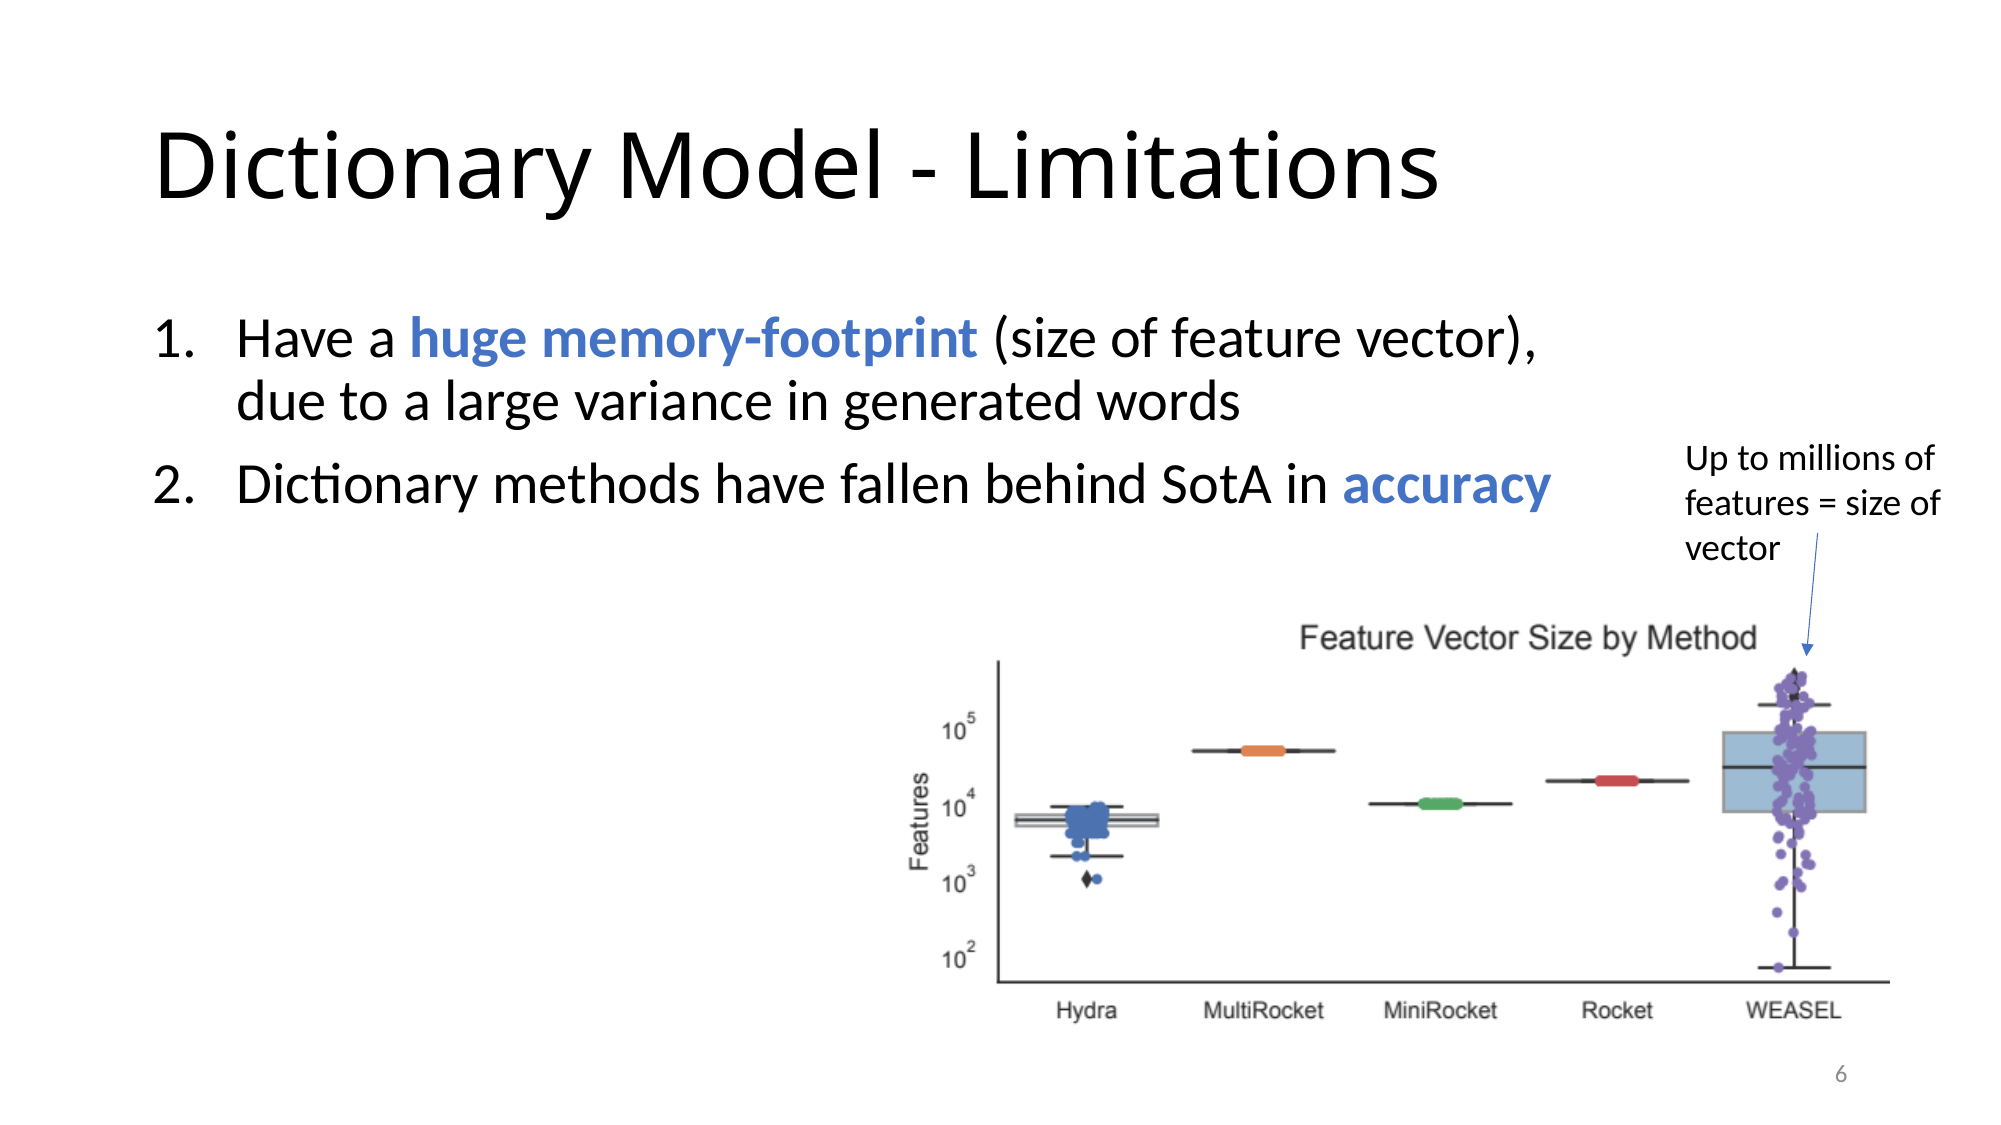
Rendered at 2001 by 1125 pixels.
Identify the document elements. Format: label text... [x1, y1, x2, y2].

title Dictionary Model - Limitations [137, 59, 1863, 278]
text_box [1806, 532, 1818, 657]
picture [895, 610, 1890, 1036]
list Have a huge memory-footprint (size of feature vector), due to a large variance in generated words Dictionary methods have fallen behind SotA in accuracy [137, 299, 1863, 1014]
slide_number 6 [1412, 1042, 1863, 1103]
text_box Up to millions of features = size of vector [1670, 425, 1965, 576]
